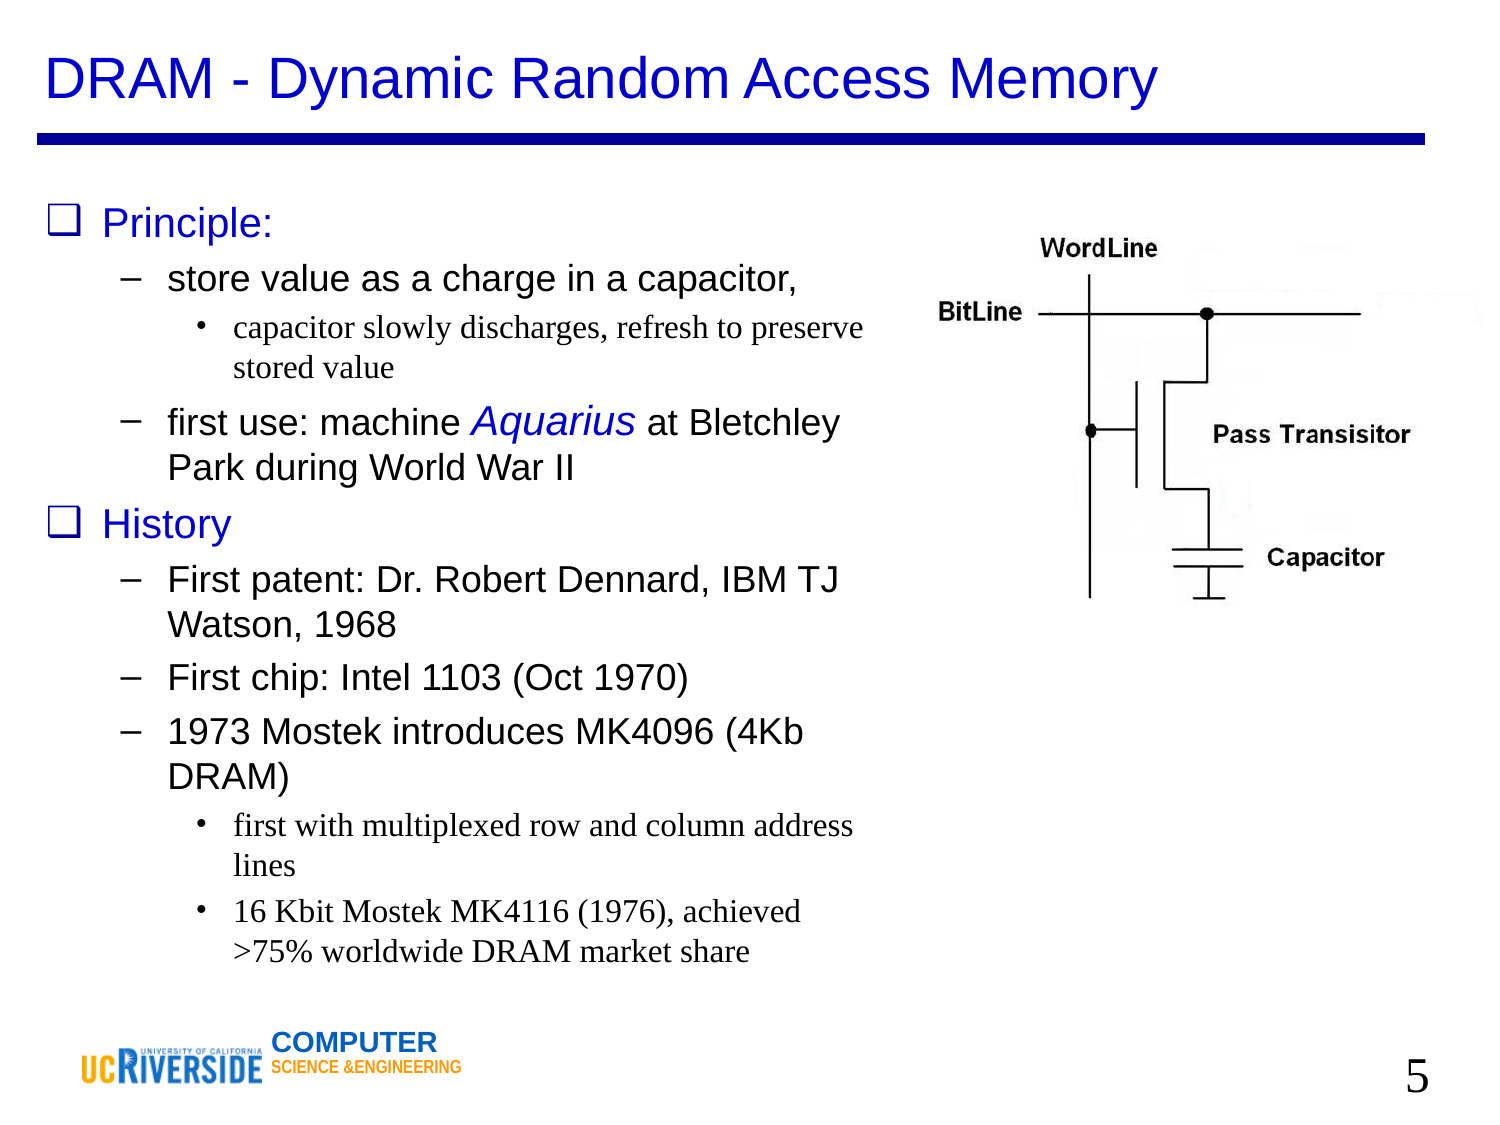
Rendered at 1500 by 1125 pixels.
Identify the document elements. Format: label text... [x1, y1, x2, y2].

slide_number ‹#› [1397, 1035, 1440, 1125]
list Principle: store value as a charge in a capacitor, capacitor slowly discharges, refresh to preserve stored value first use: machine Aquarius at Bletchley Park during World War II History First patent: Dr. Robert Dennard, IBM TJ Watson, 1968 First chip: Intel 1103 (Oct 1970) 1973 Mostek introduces MK4096 (4Kb DRAM) first with multiplexed row and column address lines 16 Kbit Mostek MK4116 (1976), achieved >75% worldwide DRAM market share [38, 188, 880, 1012]
picture [929, 221, 1483, 609]
picture [82, 1034, 262, 1098]
title DRAM - Dynamic Random Access Memory [36, 24, 1313, 125]
